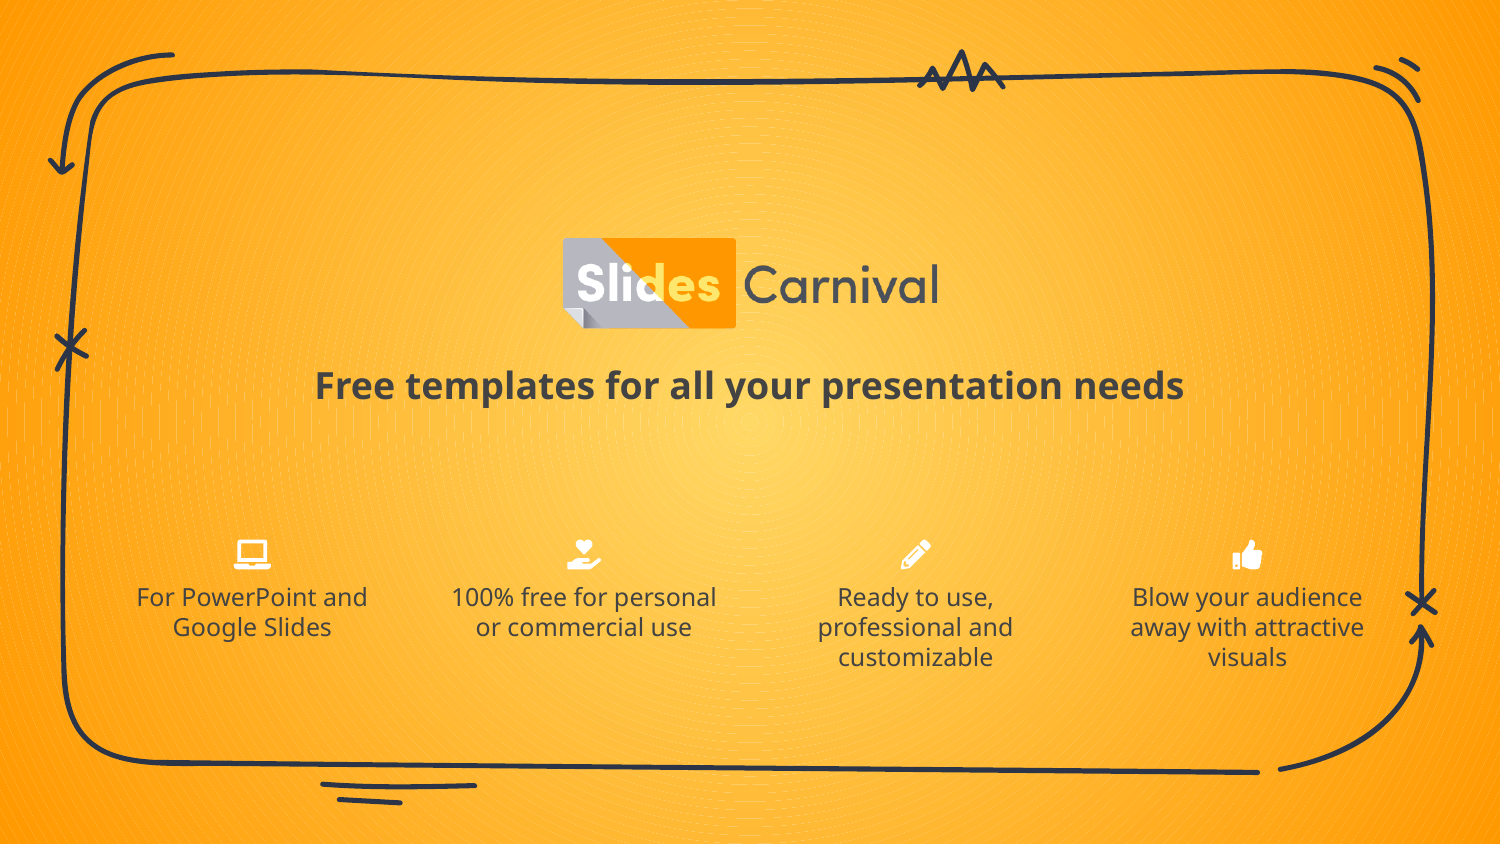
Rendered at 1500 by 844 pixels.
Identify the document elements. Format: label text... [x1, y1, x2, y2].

picture [561, 237, 939, 329]
text_box Free templates for all your presentation needs [181, 362, 1319, 407]
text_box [113, 539, 1387, 687]
